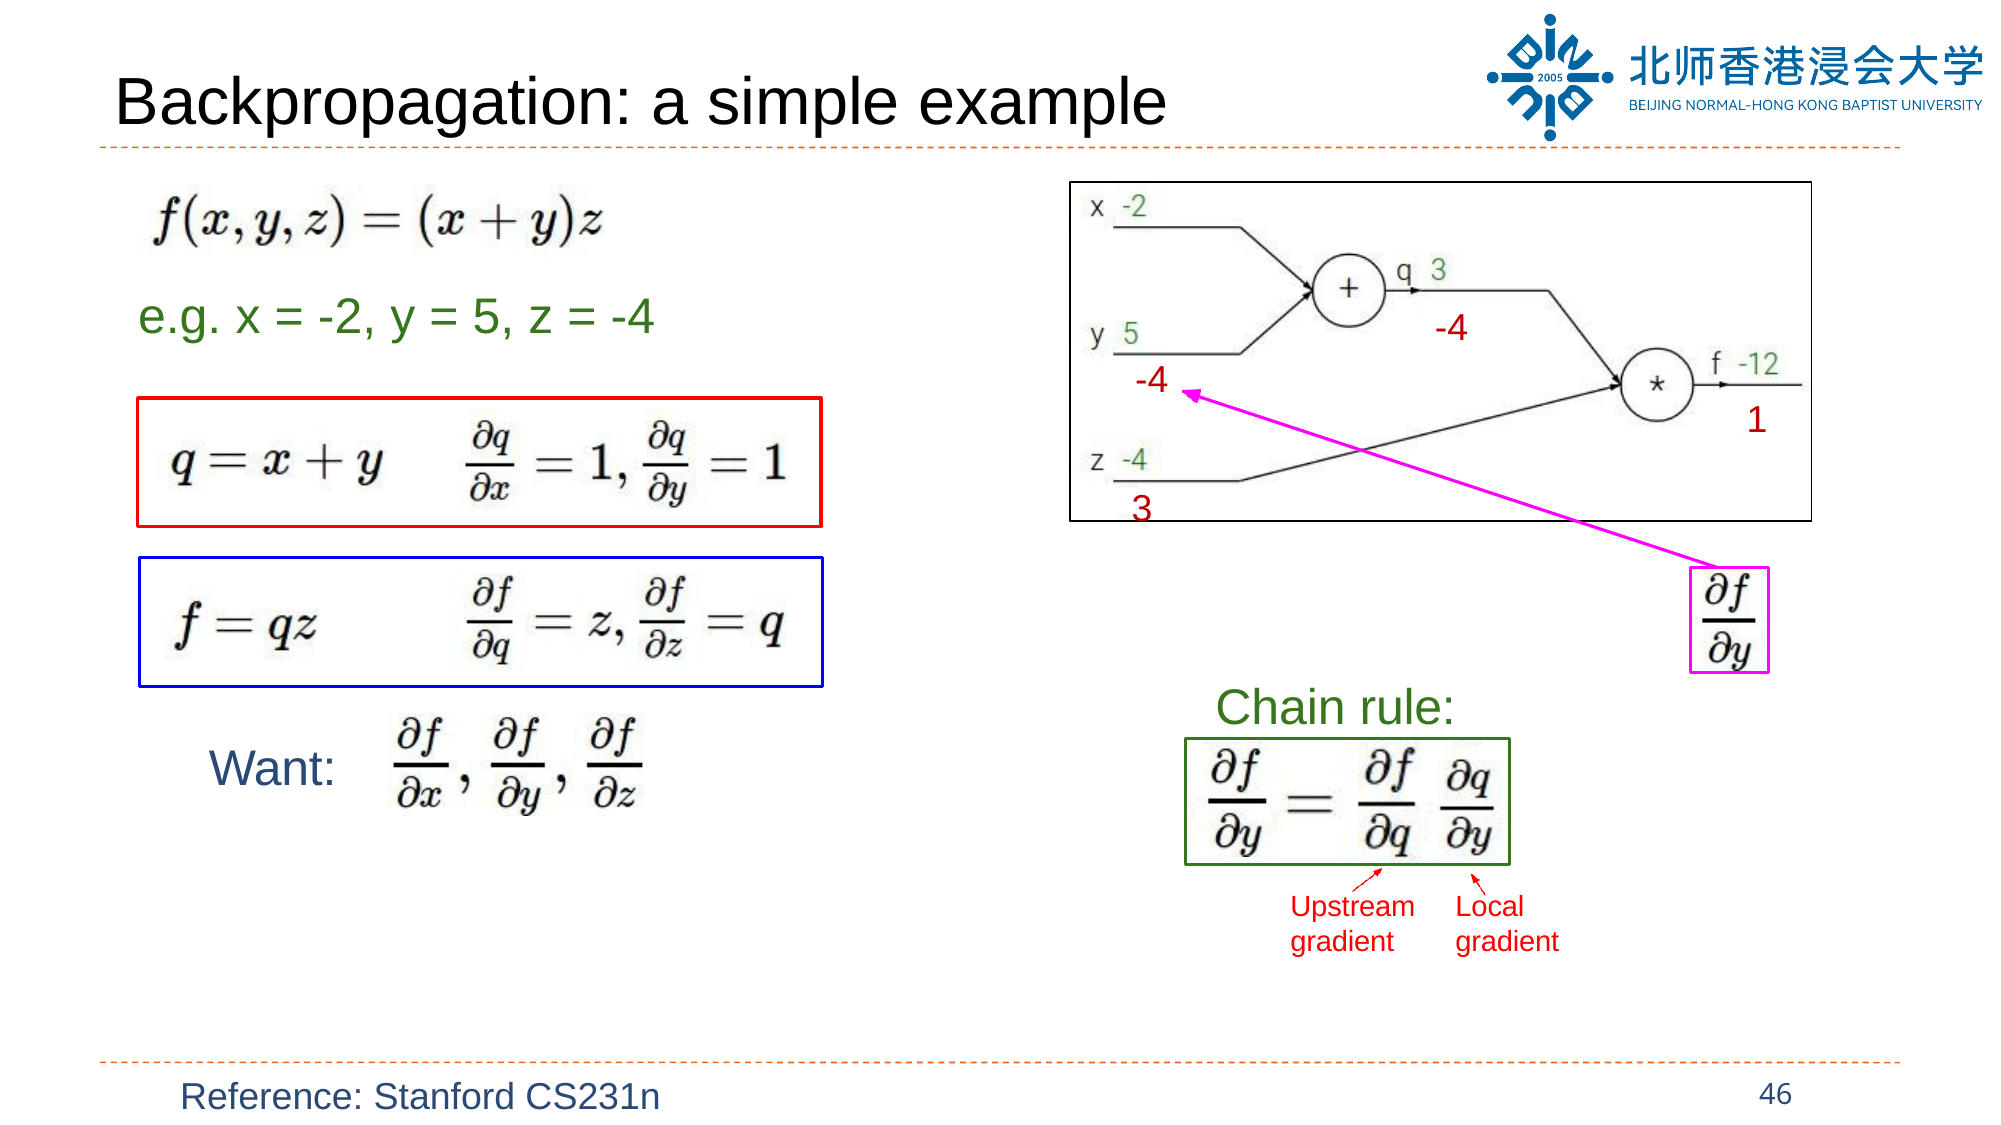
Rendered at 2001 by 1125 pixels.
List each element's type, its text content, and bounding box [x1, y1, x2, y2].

title Backpropagation: a simple example [99, 24, 1900, 146]
text_box e.g. x = -2, y = 5, z = -4 [136, 281, 656, 344]
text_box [1182, 389, 1769, 673]
text_box Reference: Stanford CS231n [165, 1064, 676, 1125]
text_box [135, 396, 823, 529]
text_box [1183, 671, 1563, 960]
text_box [137, 556, 825, 689]
picture [137, 183, 605, 257]
picture [1469, 0, 2000, 156]
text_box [1069, 181, 1813, 523]
text_box Want: [206, 733, 340, 796]
picture [387, 713, 644, 816]
